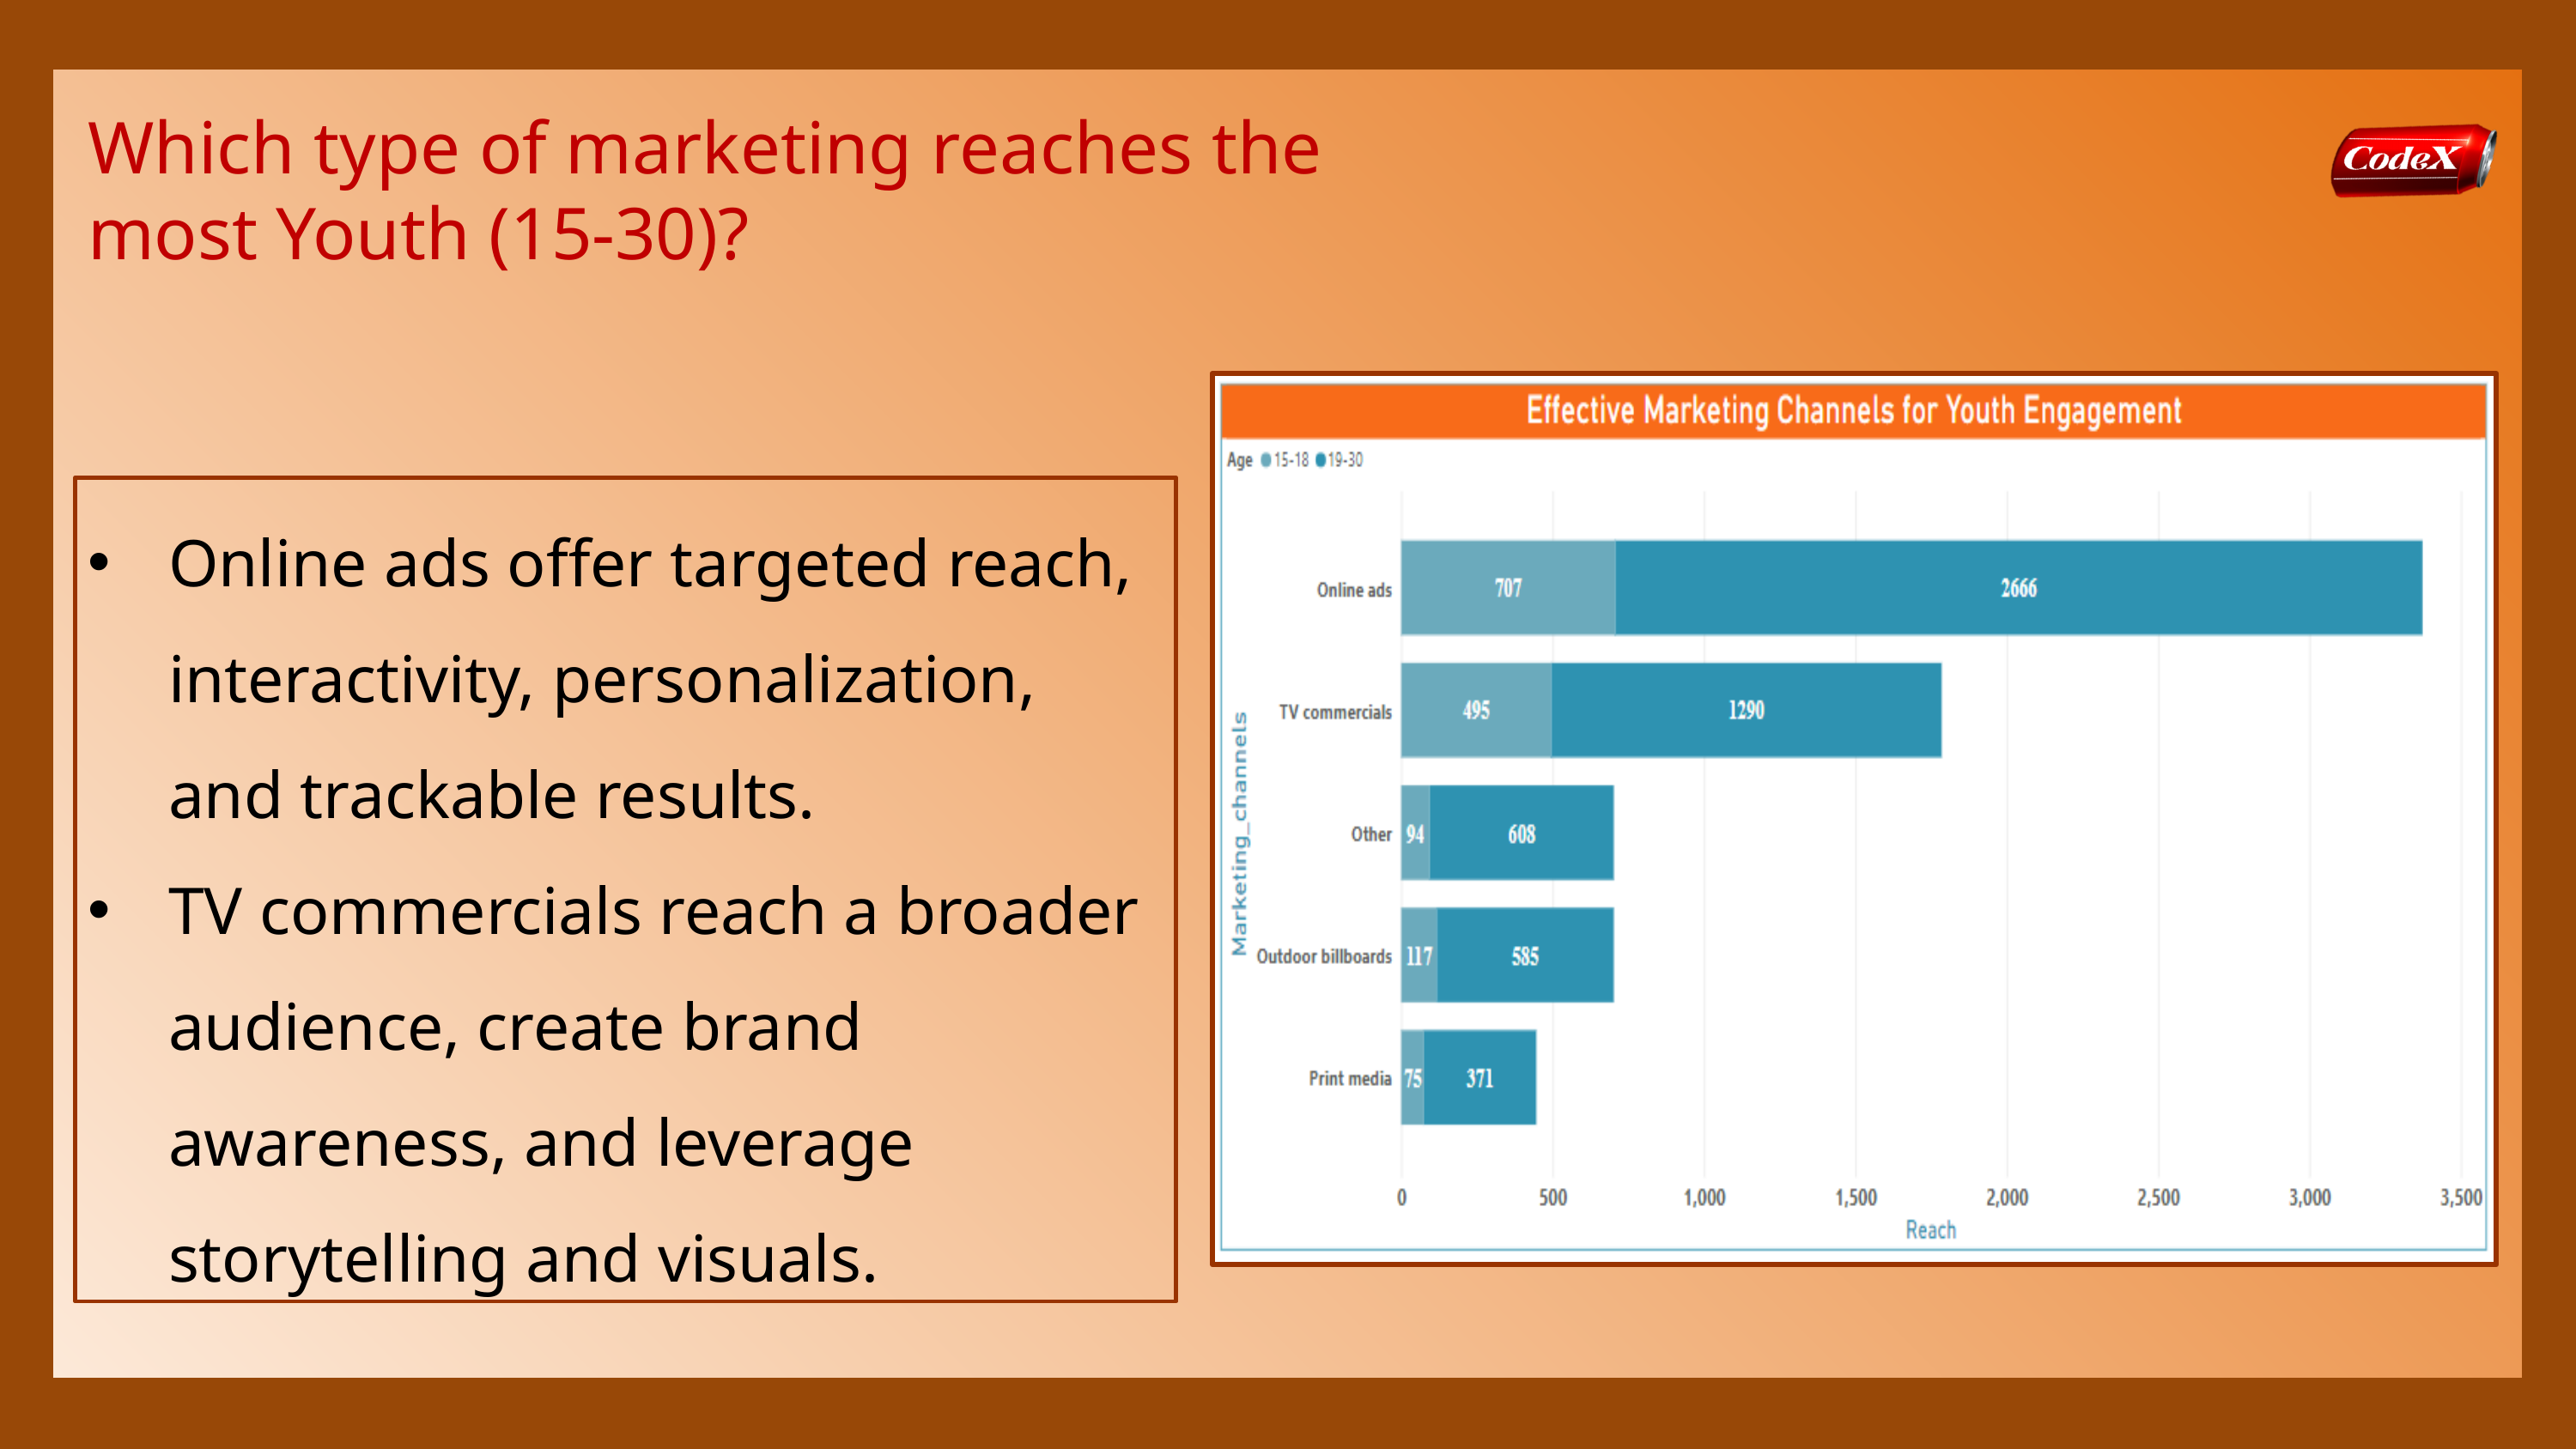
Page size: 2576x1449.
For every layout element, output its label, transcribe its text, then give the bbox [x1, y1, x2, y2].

text_box Which type of marketing reaches the most Youth (15-30)? [75, 95, 1385, 281]
text_box [0, 15, 2576, 1433]
picture [2288, 55, 2537, 268]
text_box Online ads offer targeted reach, interactivity, personalization, and trackable results. TV commercials reach a broader audience, create brand awareness, and leverage storytelling and visuals. [75, 477, 1176, 1301]
picture [1214, 375, 2494, 1263]
